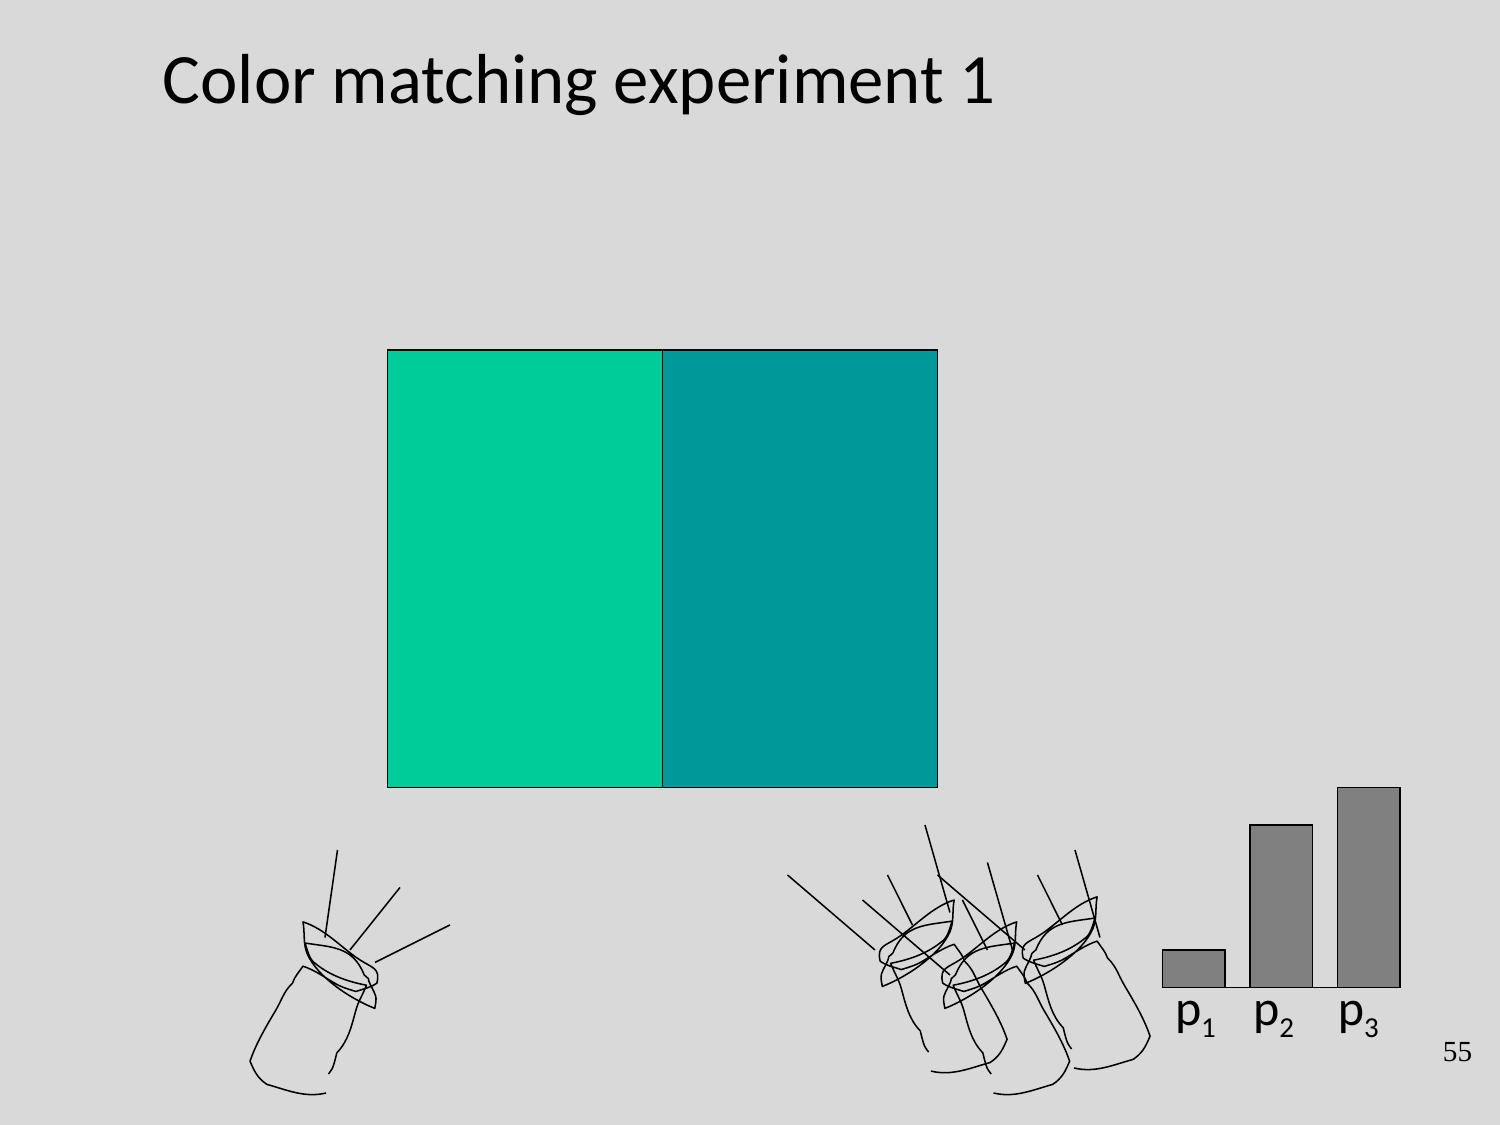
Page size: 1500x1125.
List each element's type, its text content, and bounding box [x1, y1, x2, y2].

text_box [1337, 787, 1400, 967]
text_box [387, 349, 662, 788]
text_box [324, 849, 338, 938]
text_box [1074, 849, 1101, 938]
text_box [987, 862, 1013, 951]
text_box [787, 874, 876, 951]
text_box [962, 899, 988, 951]
text_box [1024, 934, 1151, 1070]
text_box p1 p2 p3 [1159, 967, 1428, 1043]
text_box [924, 824, 951, 913]
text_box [1016, 874, 1026, 951]
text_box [937, 874, 982, 951]
text_box [662, 349, 938, 788]
text_box [1162, 950, 1225, 967]
text_box [1249, 824, 1313, 967]
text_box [1037, 874, 1063, 926]
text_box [862, 899, 951, 976]
title Color matching experiment 1 [147, 25, 1353, 127]
text_box [899, 960, 1008, 1073]
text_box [349, 887, 401, 951]
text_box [887, 874, 913, 926]
text_box [250, 921, 378, 1095]
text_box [374, 924, 451, 963]
slide_number 55 [1175, 1025, 1488, 1100]
text_box [977, 960, 1070, 1095]
